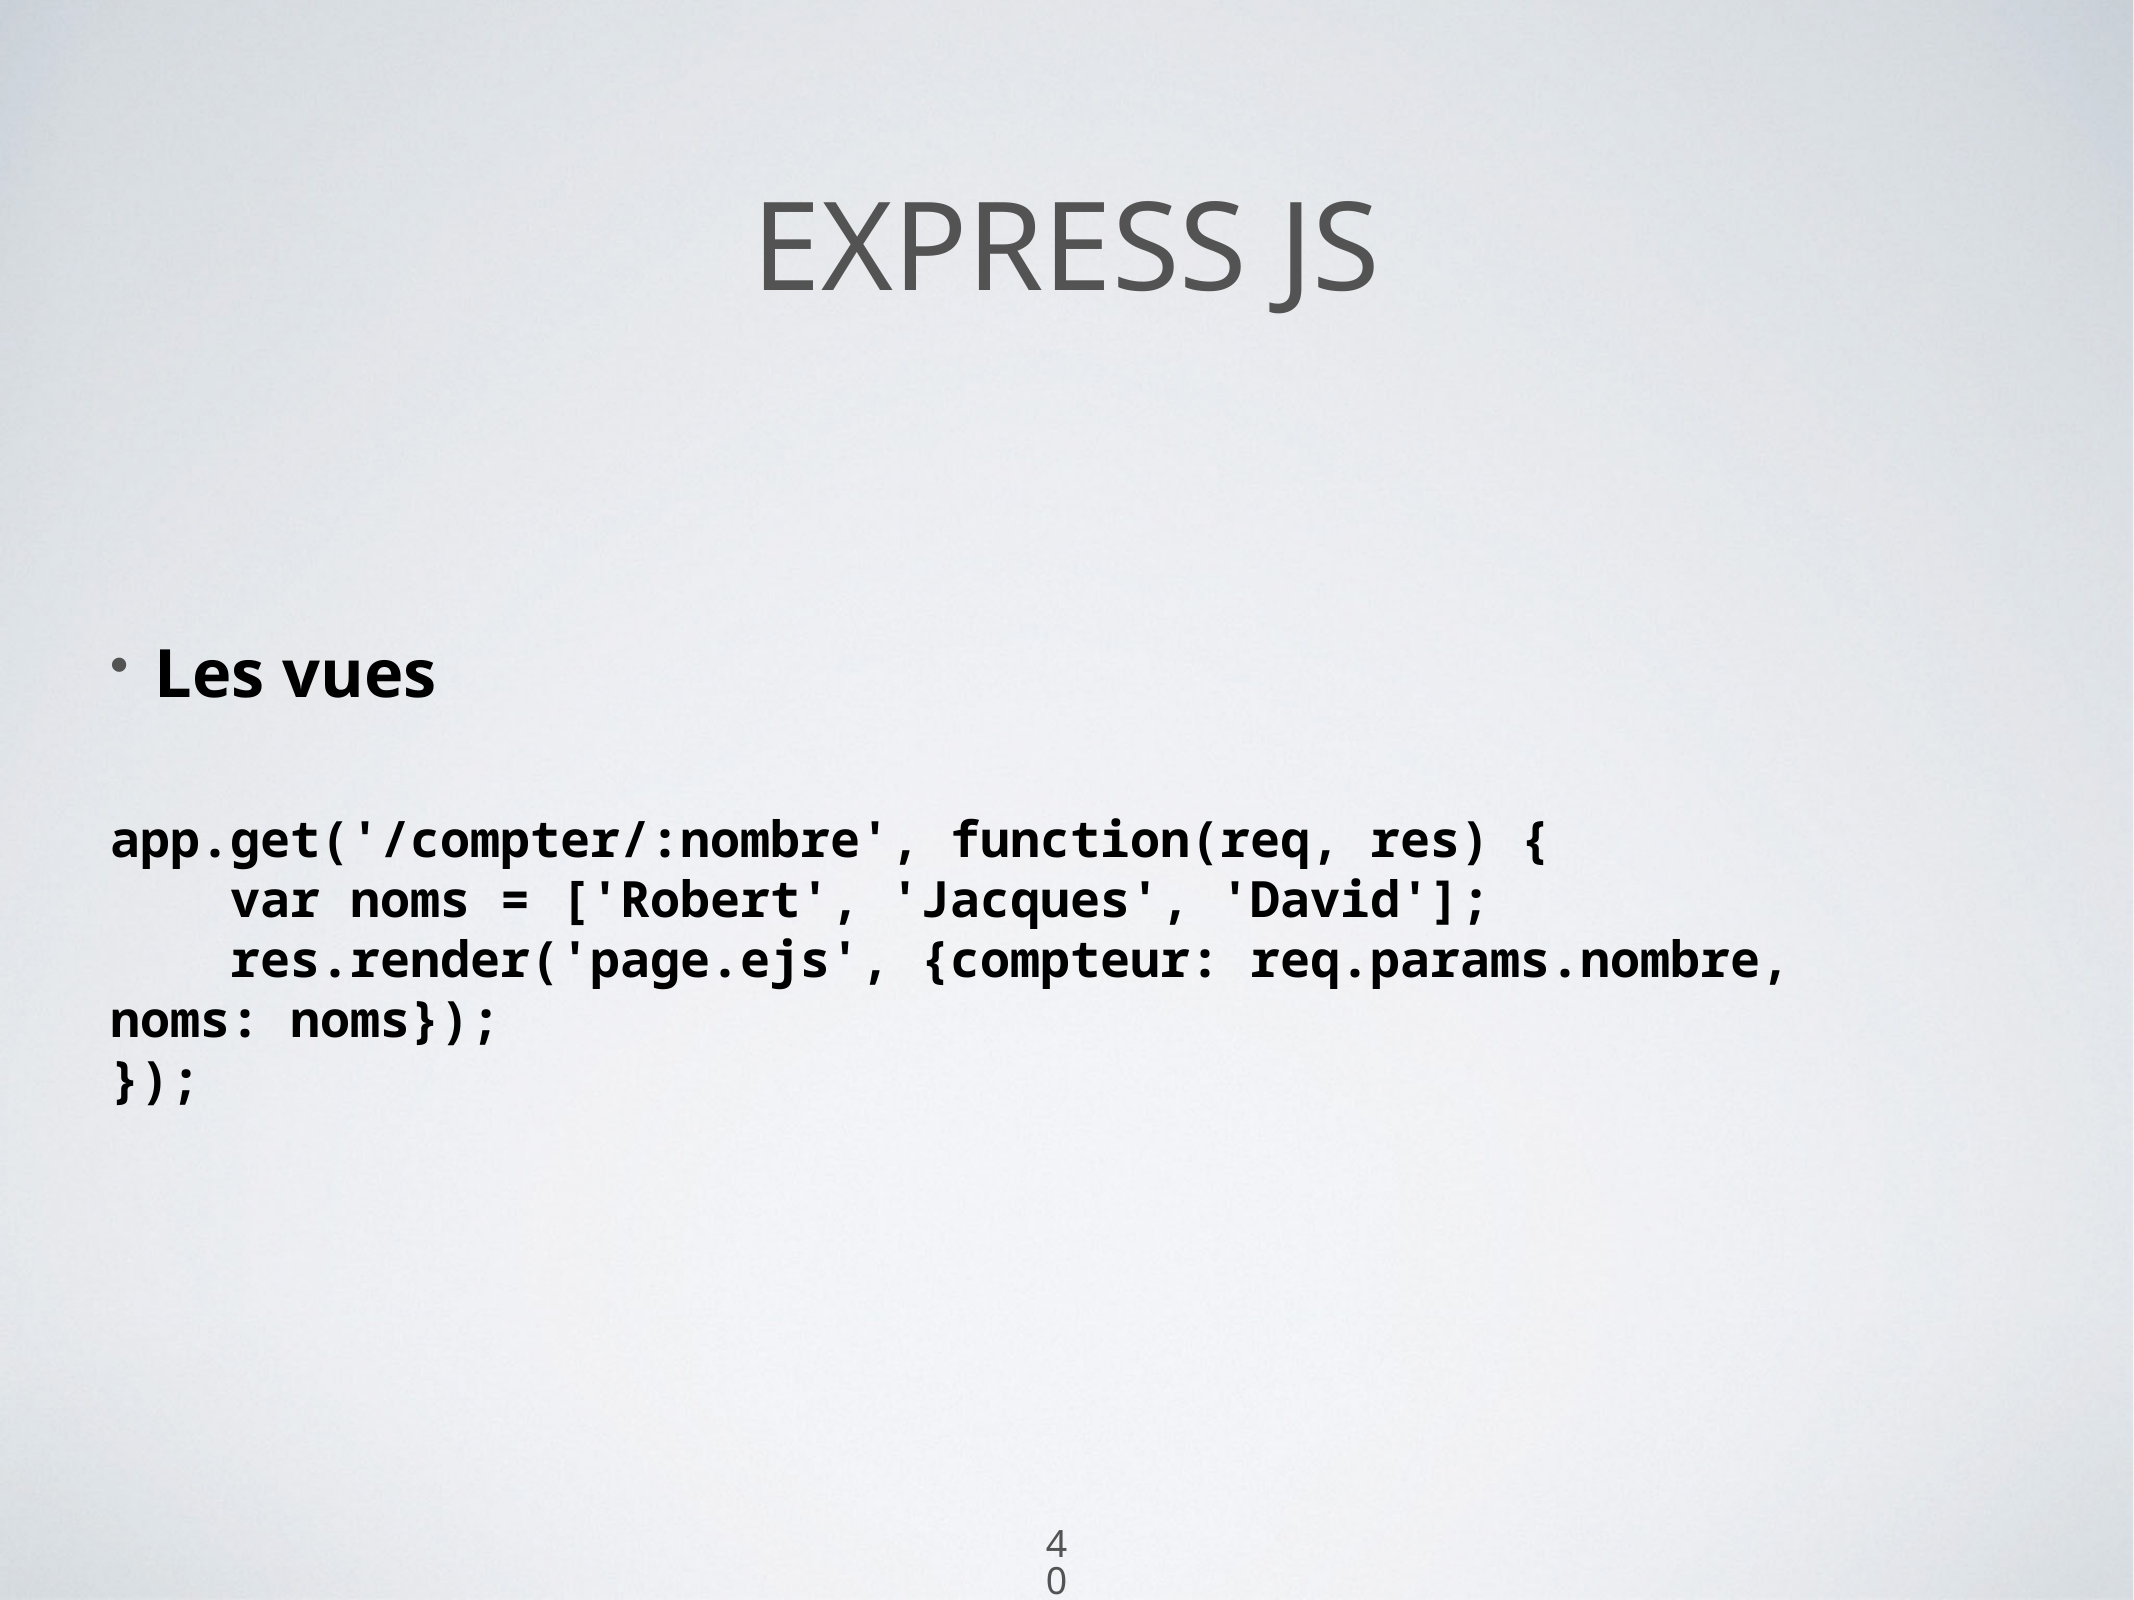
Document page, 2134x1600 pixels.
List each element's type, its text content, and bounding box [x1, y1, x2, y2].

title Express js [57, 41, 2076, 443]
slide_number 40 [1036, 1520, 1095, 1580]
picture [0, 0, 2134, 1600]
text_box Les vues app.get('/compter/:nombre', function(req, res) { var noms = ['Robert', 'Jacques', 'David']; res.render('page.ejs', {compteur: req.params.nombre, noms: noms}); }); [101, 379, 1806, 1173]
